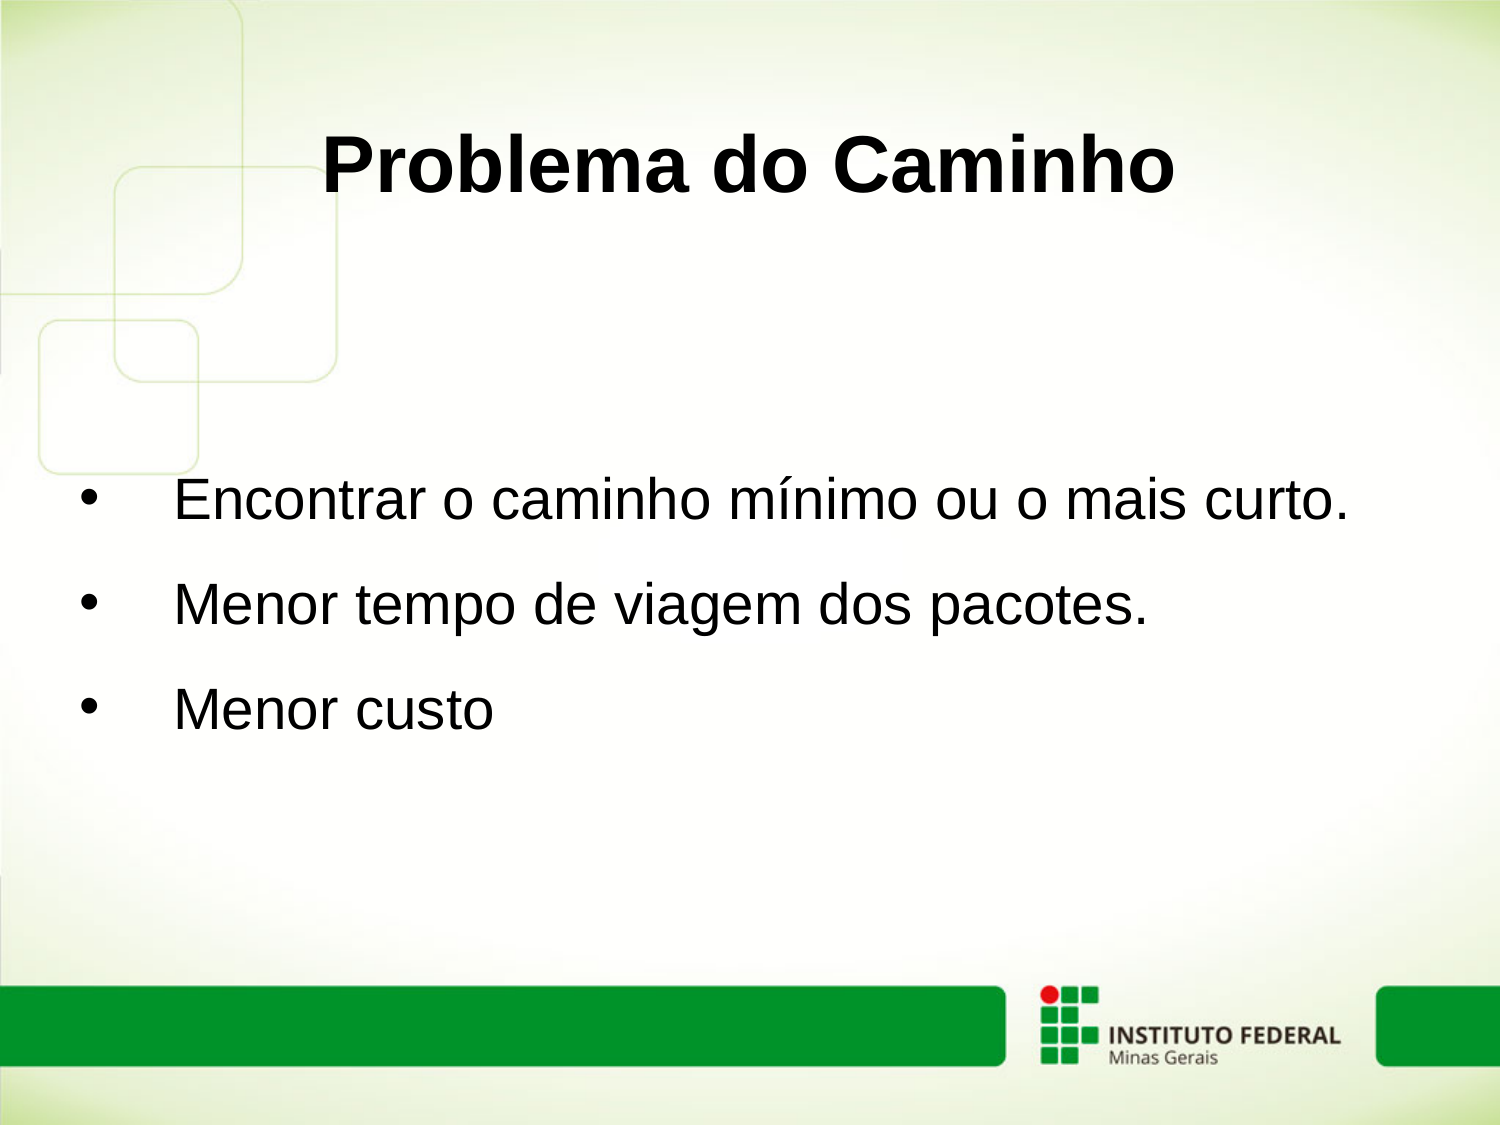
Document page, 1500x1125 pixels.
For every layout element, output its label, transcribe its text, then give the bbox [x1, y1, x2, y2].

picture [0, 0, 1500, 1125]
title Problema do Caminho [283, 66, 1217, 254]
text_box Encontrar o caminho mínimo ou o mais curto. Menor tempo de viagem dos pacotes. Menor custo [64, 290, 1468, 1012]
